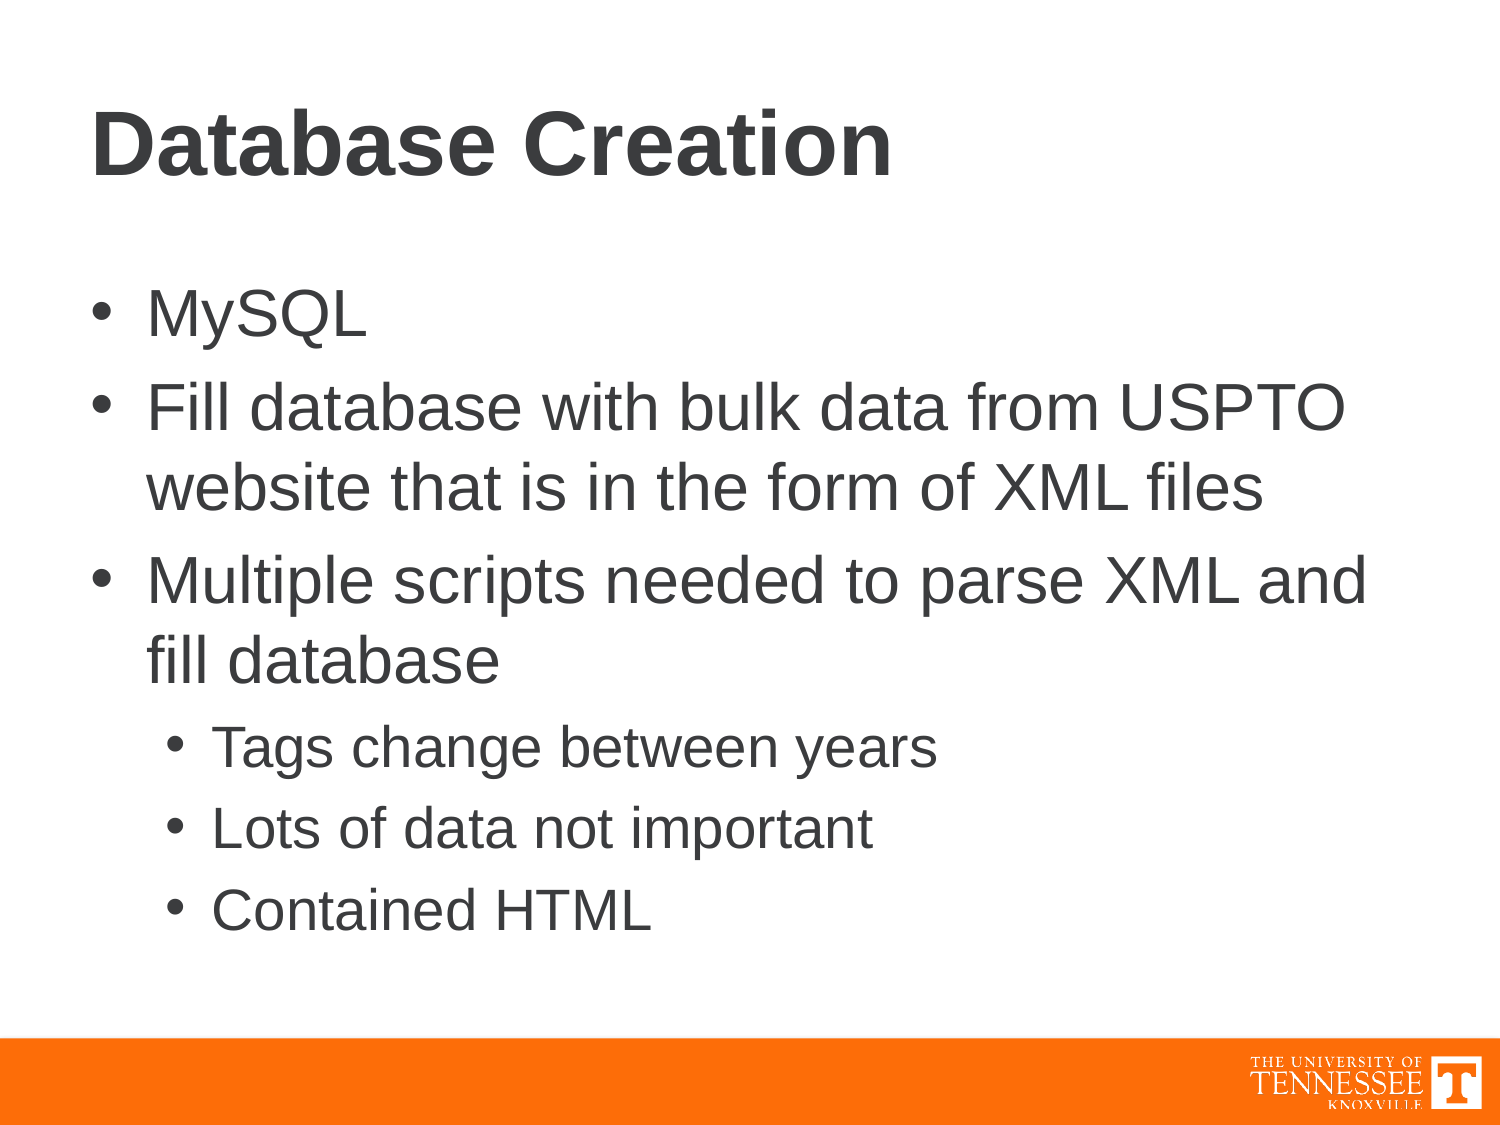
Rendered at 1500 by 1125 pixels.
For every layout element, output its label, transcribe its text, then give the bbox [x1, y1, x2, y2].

title Database Creation [75, 45, 1425, 233]
list MySQL Fill database with bulk data from USPTO website that is in the form of XML files Multiple scripts needed to parse XML and fill database Tags change between years Lots of data not important Contained HTML [75, 262, 1425, 1005]
